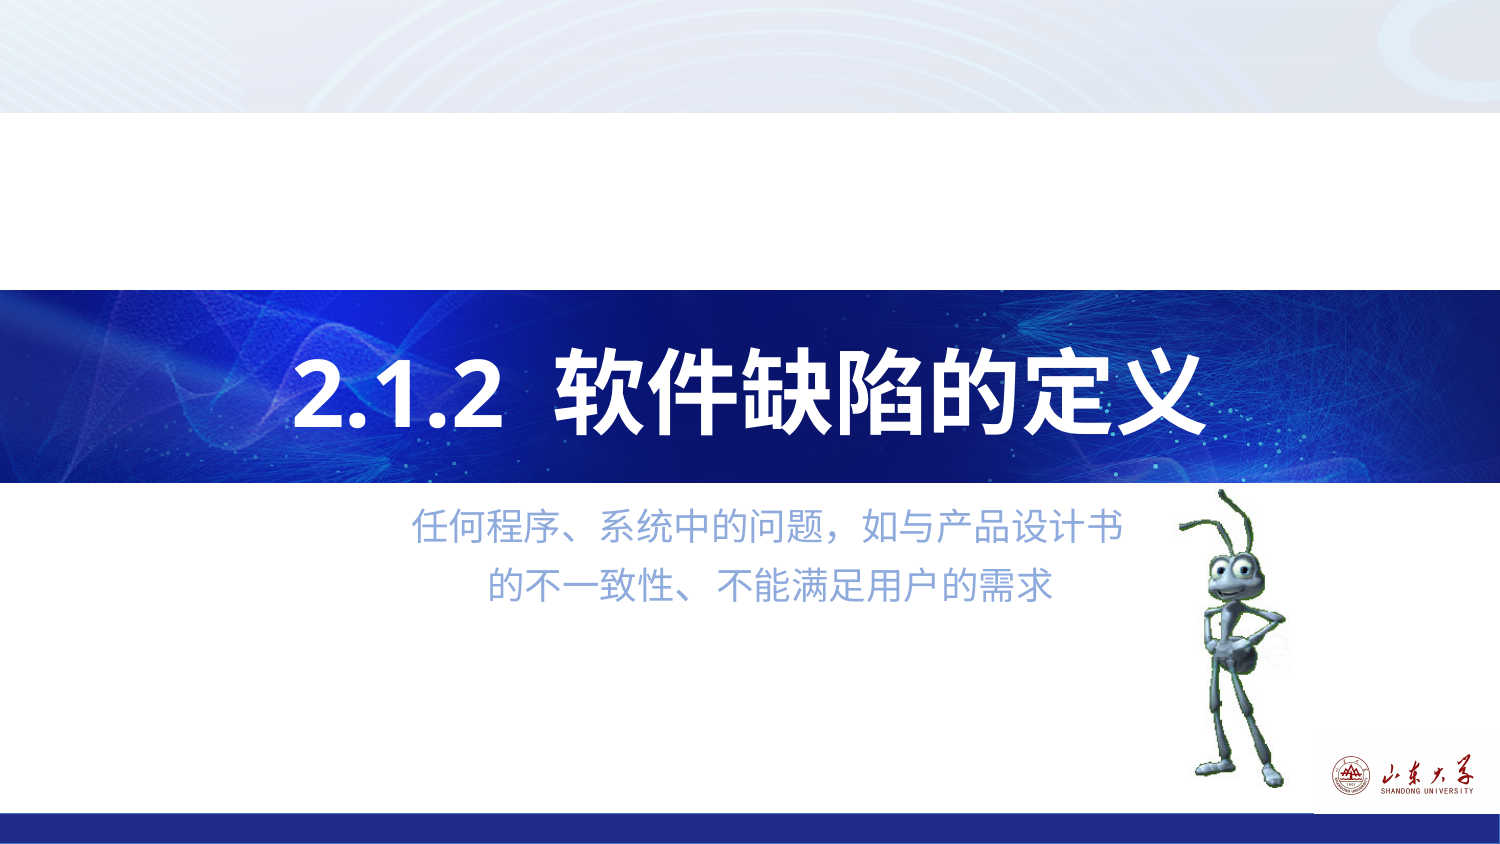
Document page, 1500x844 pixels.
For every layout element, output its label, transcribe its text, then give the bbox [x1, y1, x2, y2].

text_box 任何程序、系统中的问题，如与产品设计书的不一致性、不能满足用户的需求 [392, 486, 1144, 616]
picture [0, 290, 1500, 483]
title 小结 [0, 0, 1500, 113]
text_box 2.1.2 软件缺陷的定义 [208, 326, 1292, 454]
picture [1173, 486, 1291, 788]
